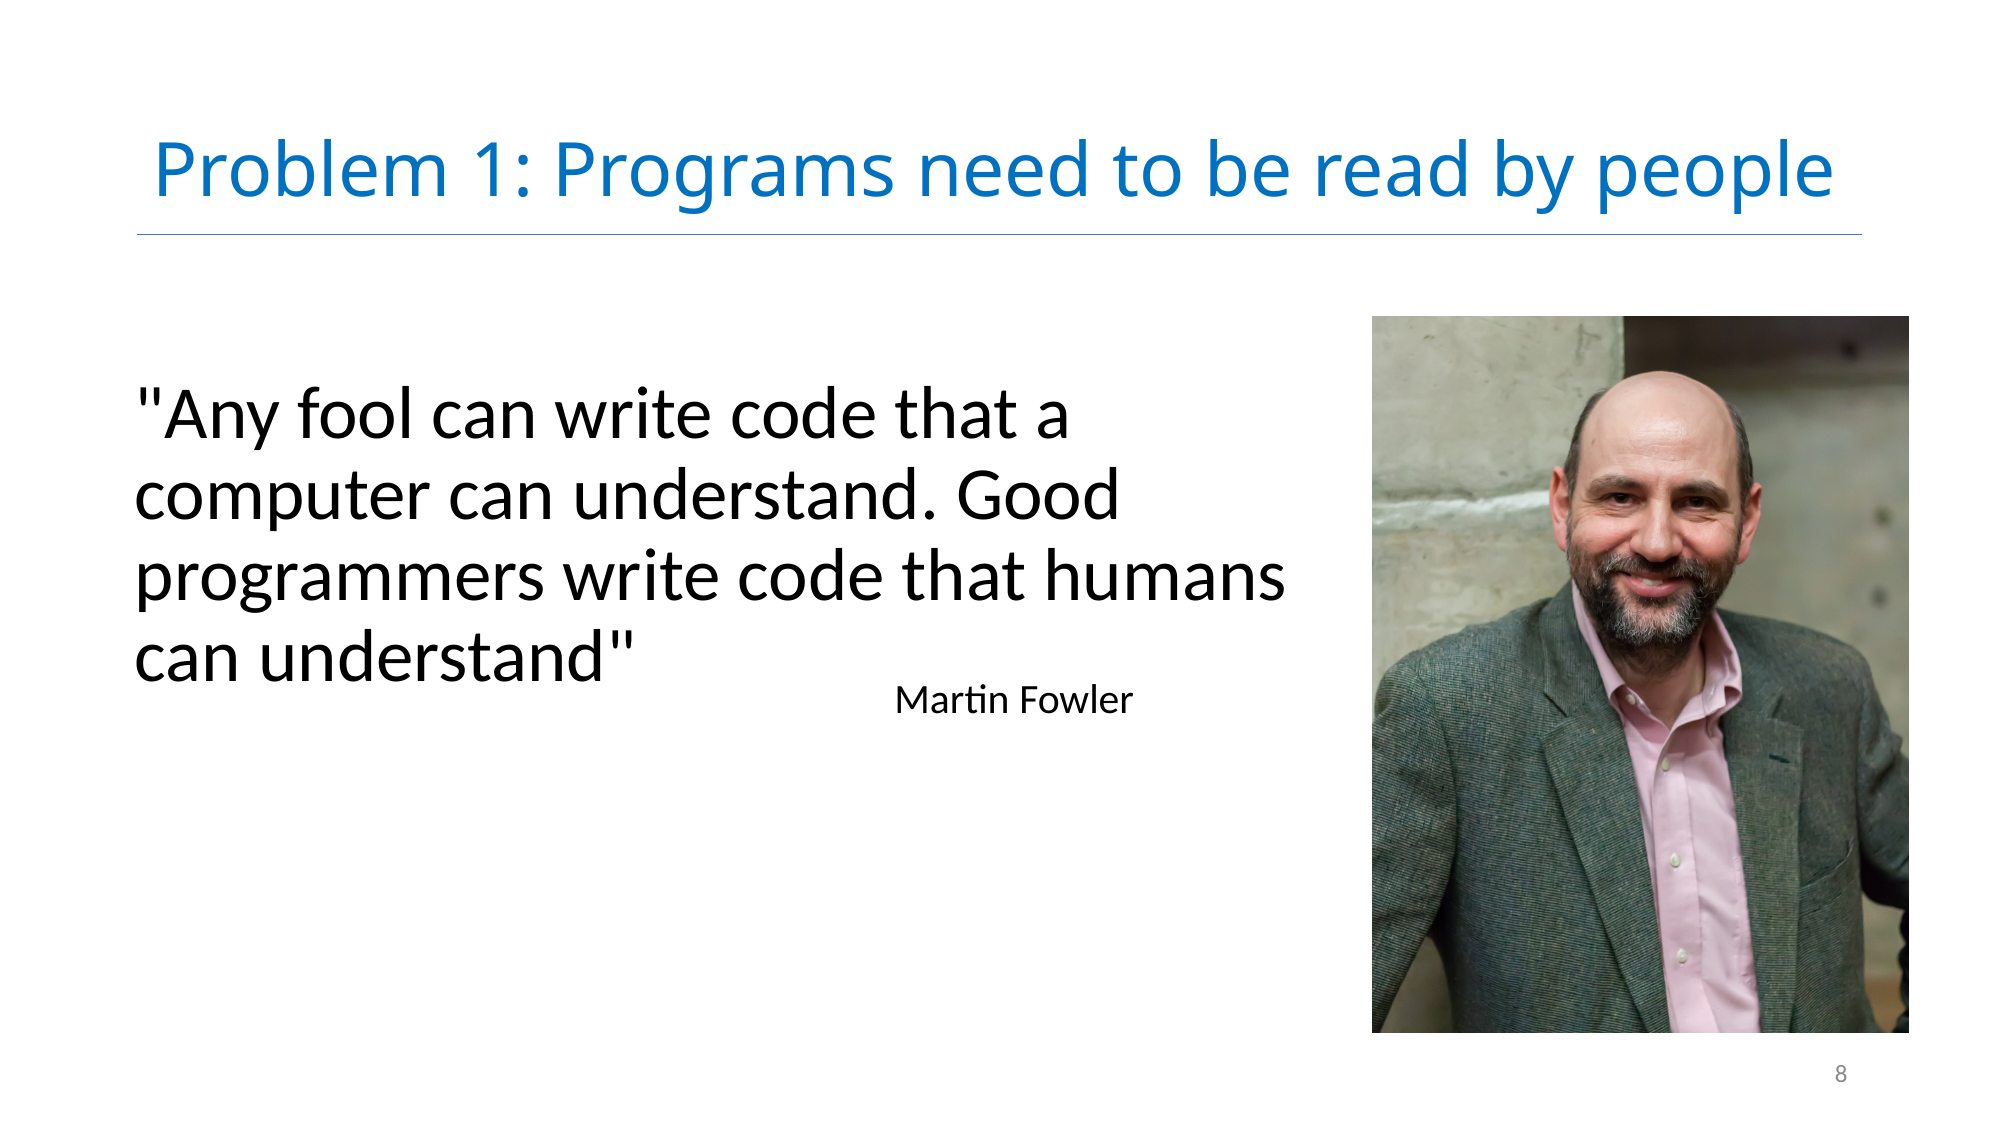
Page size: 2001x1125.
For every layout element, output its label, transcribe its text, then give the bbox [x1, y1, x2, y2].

title Problem 1: Programs need to be read by people [137, 3, 1863, 221]
text_box Martin Fowler [885, 663, 1143, 731]
picture [1372, 316, 1909, 1033]
slide_number 8 [1412, 1042, 1863, 1103]
text_box "Any fool can write code that a computer can understand. Good programmers write code that humans can understand" [119, 366, 1355, 856]
